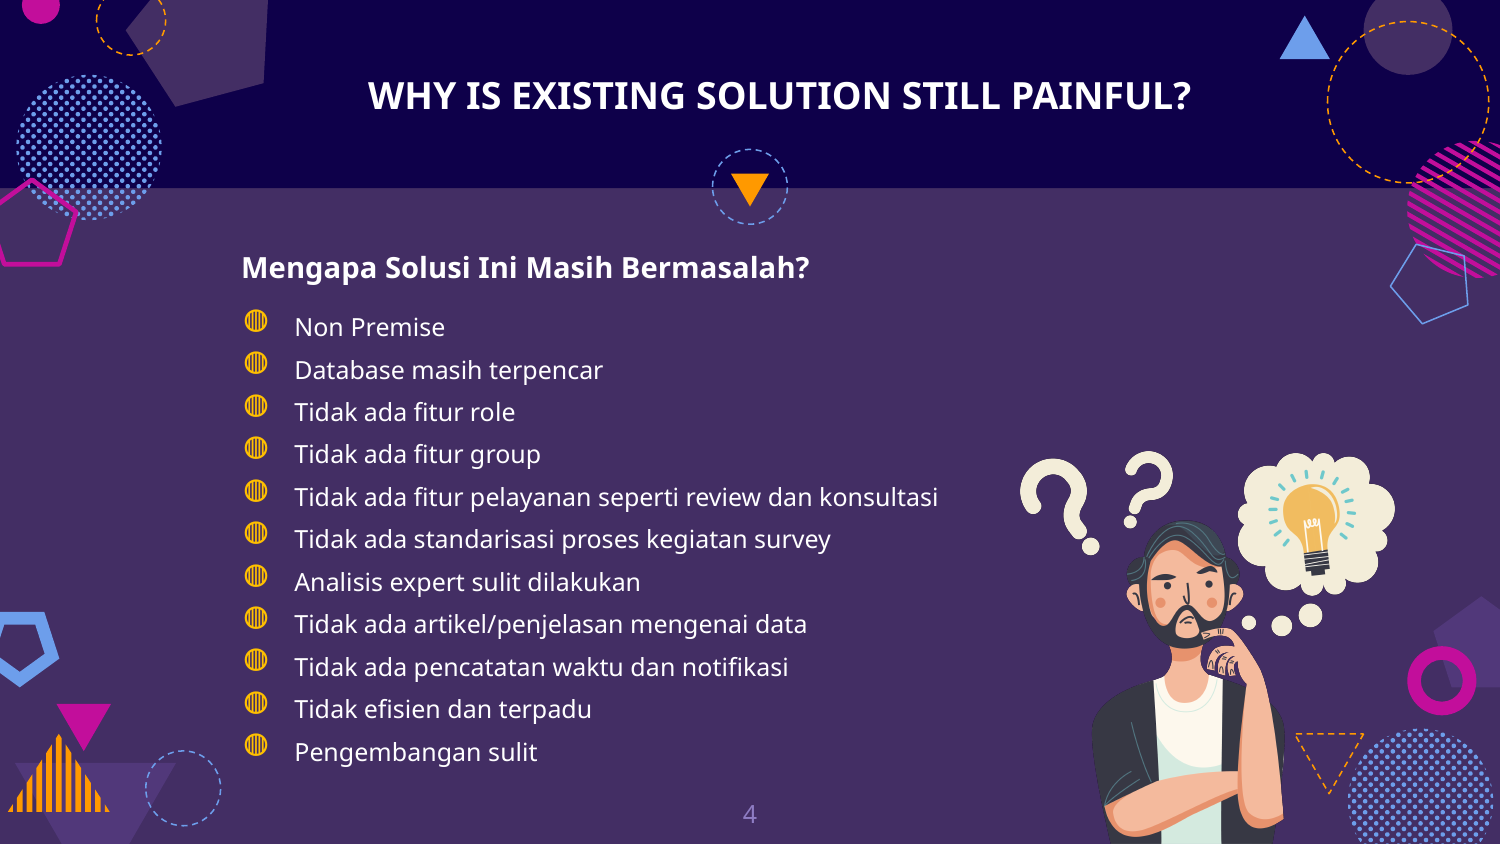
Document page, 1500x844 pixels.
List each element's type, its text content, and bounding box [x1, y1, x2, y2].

title WHY IS EXISTING SOLUTION STILL PAINFUL? [335, 0, 1225, 189]
slide_number ‹#› [705, 783, 795, 844]
list Mengapa Solusi Ini Masih Bermasalah? Non Premise Database masih terpencar Tidak ada fitur role Tidak ada fitur group Tidak ada fitur pelayanan seperti review dan konsultasi Tidak ada standarisasi proses kegiatan survey Analisis expert sulit dilakukan Tidak ada artikel/penjelasan mengenai data Tidak ada pencatatan waktu dan notifikasi Tidak efisien dan terpadu Pengembangan sulit [226, 216, 1058, 762]
picture [1019, 451, 1395, 844]
